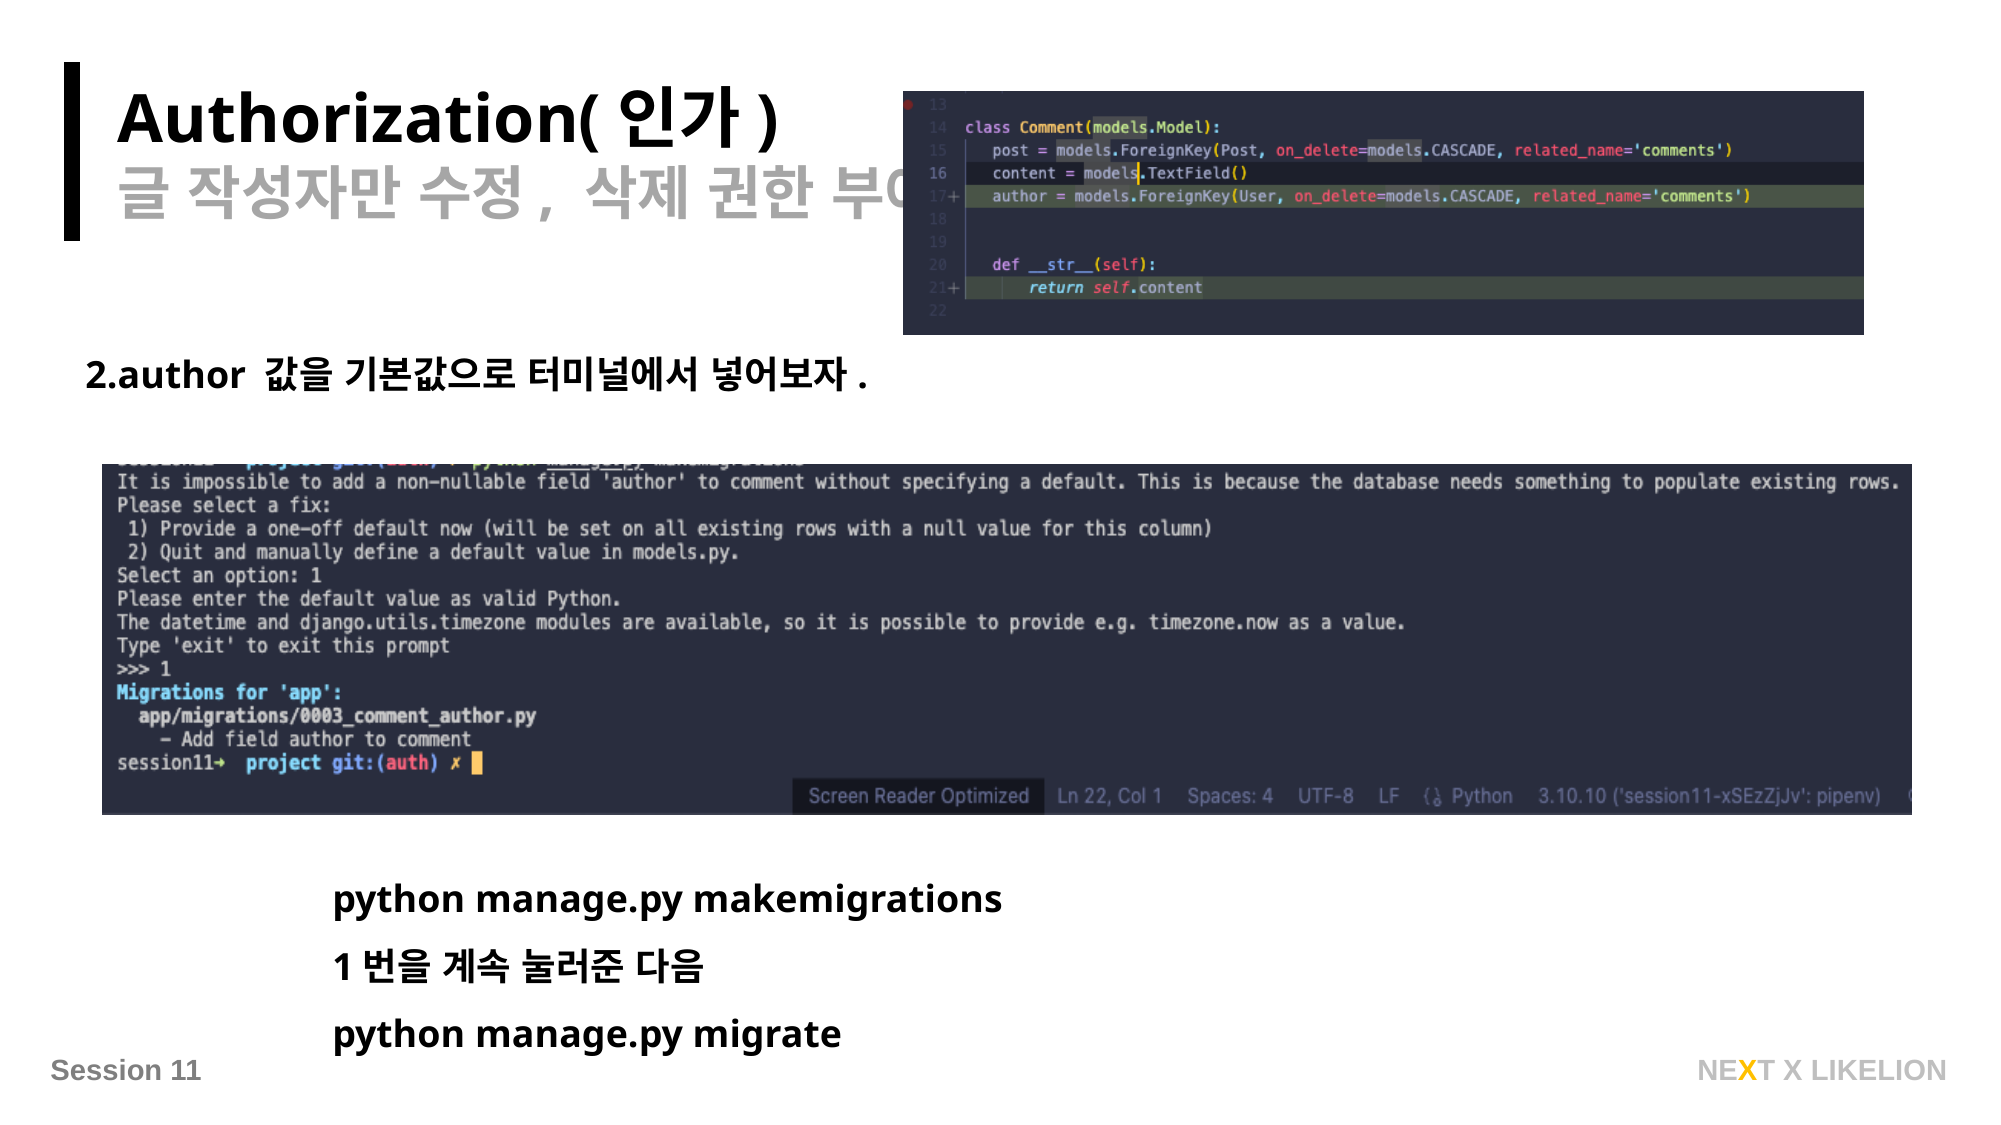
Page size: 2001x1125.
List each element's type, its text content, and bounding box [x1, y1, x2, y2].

picture [903, 91, 1864, 335]
text_box Authorization(인가) 글 작성자만 수정, 삭제 권한 부여 [102, 68, 1705, 234]
text_box [64, 63, 80, 240]
text_box Session 11 [35, 1044, 318, 1095]
text_box NEXT X LIKELION [1682, 1044, 1965, 1095]
picture [102, 464, 1912, 815]
text_box python manage.py makemigrations 1번을 계속 눌러준 다음 python manage.py migrate [317, 845, 1076, 1063]
text_box 2.author 값을 기본값으로 터미널에서 넣어보자. [70, 321, 1766, 471]
